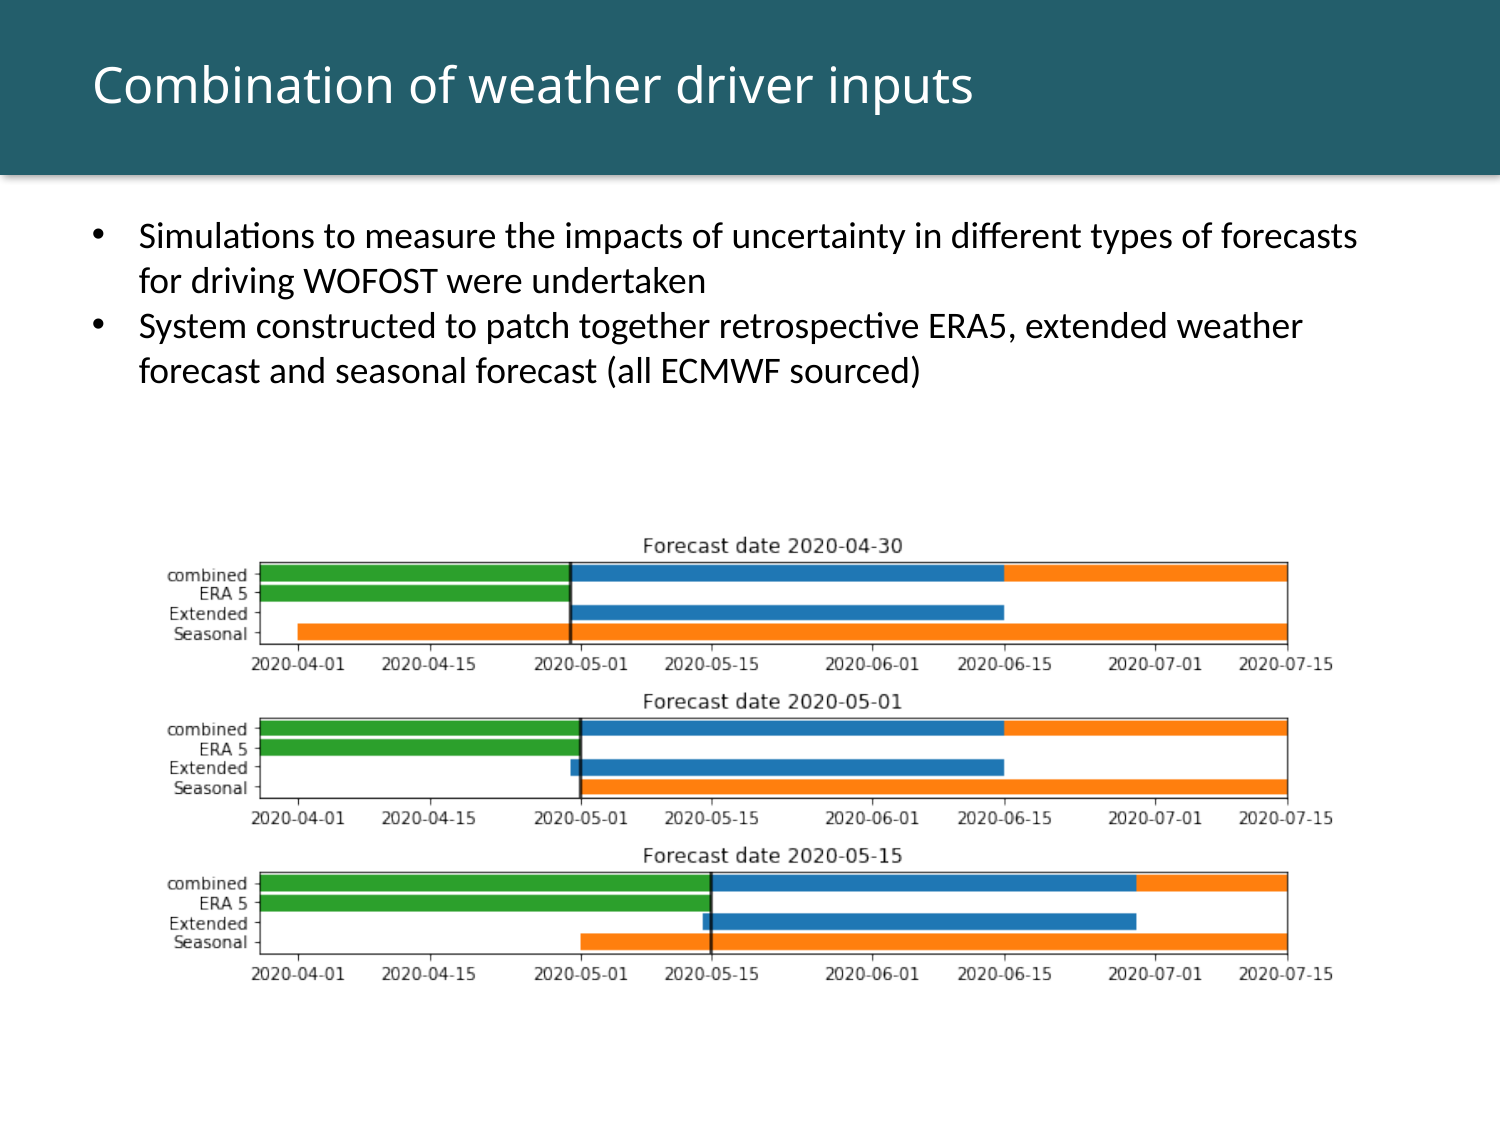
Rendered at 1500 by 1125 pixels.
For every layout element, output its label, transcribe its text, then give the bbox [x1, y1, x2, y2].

text_box Simulations to measure the impacts of uncertainty in different types of forecasts for driving WOFOST were undertaken System constructed to patch together retrospective ERA5, extended weather forecast and seasonal forecast (all ECMWF sourced) [77, 203, 1411, 444]
picture [154, 525, 1346, 994]
text_box [0, 0, 1500, 176]
text_box Combination of weather driver inputs [77, 16, 1428, 159]
